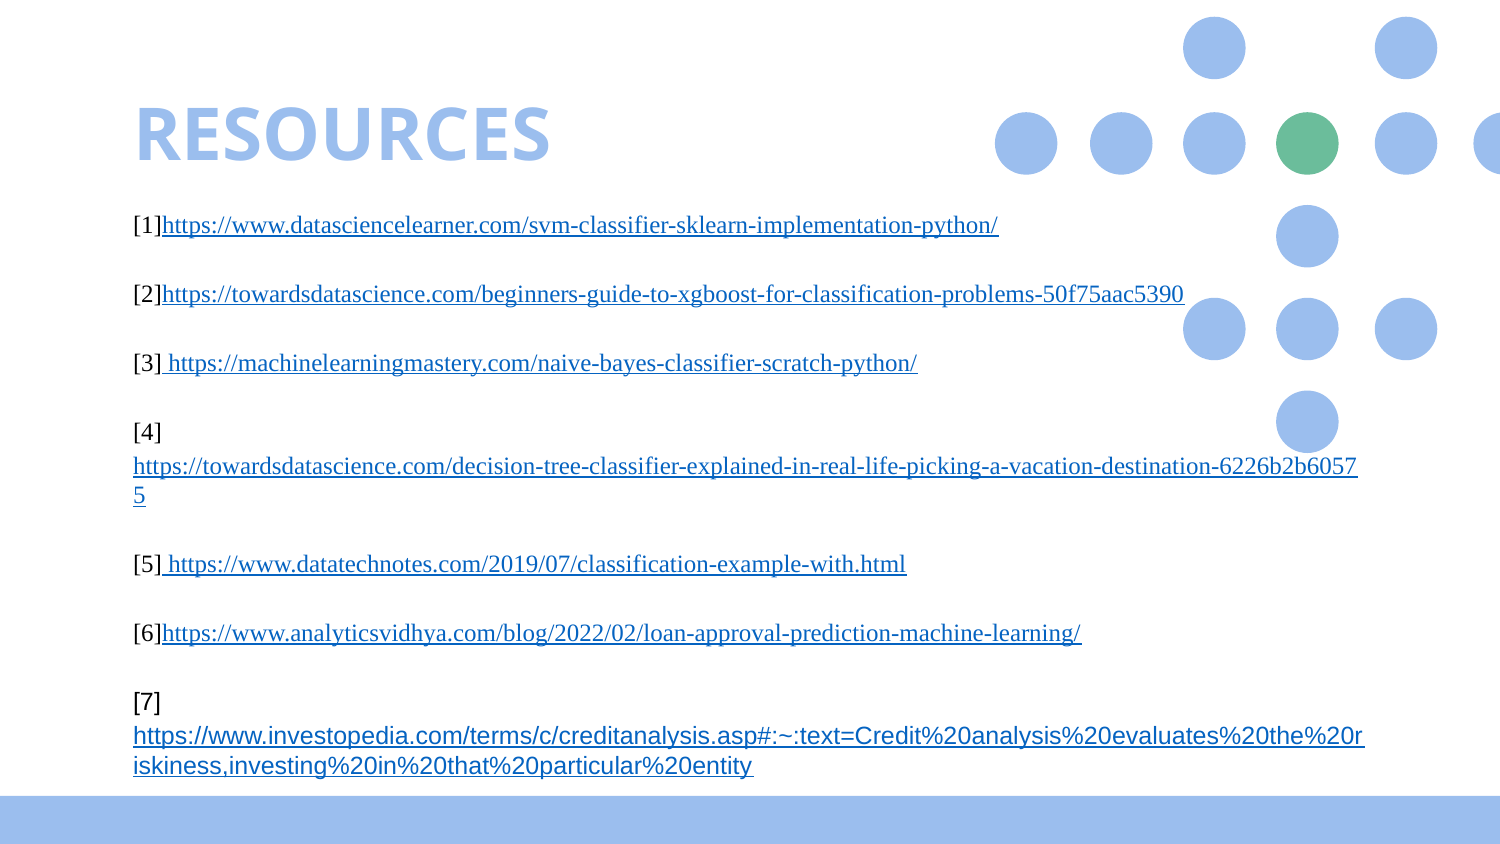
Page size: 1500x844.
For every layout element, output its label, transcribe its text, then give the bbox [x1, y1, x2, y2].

list [1]https://www.datasciencelearner.com/svm-classifier-sklearn-implementation-python/ [2]https://towardsdatascience.com/beginners-guide-to-xgboost-for-classification-problems-50f75aac5390 [3] https://machinelearningmastery.com/naive-bayes-classifier-scratch-python/ [4]https://towardsdatascience.com/decision-tree-classifier-explained-in-real-life-picking-a-vacation-destination-6226b2b60575 [5] https://www.datatechnotes.com/2019/07/classification-example-with.html [6]https://www.analyticsvidhya.com/blog/2022/02/loan-approval-prediction-machine-learning/ [7]https://www.investopedia.com/terms/c/creditanalysis.asp#:~:text=Credit%20analysis%20evaluates%20the%20riskiness,investing%20in%20that%20particular%20entity [118, 189, 1382, 756]
title RESOURCES [118, 72, 1041, 167]
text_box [1046, 0, 1484, 506]
